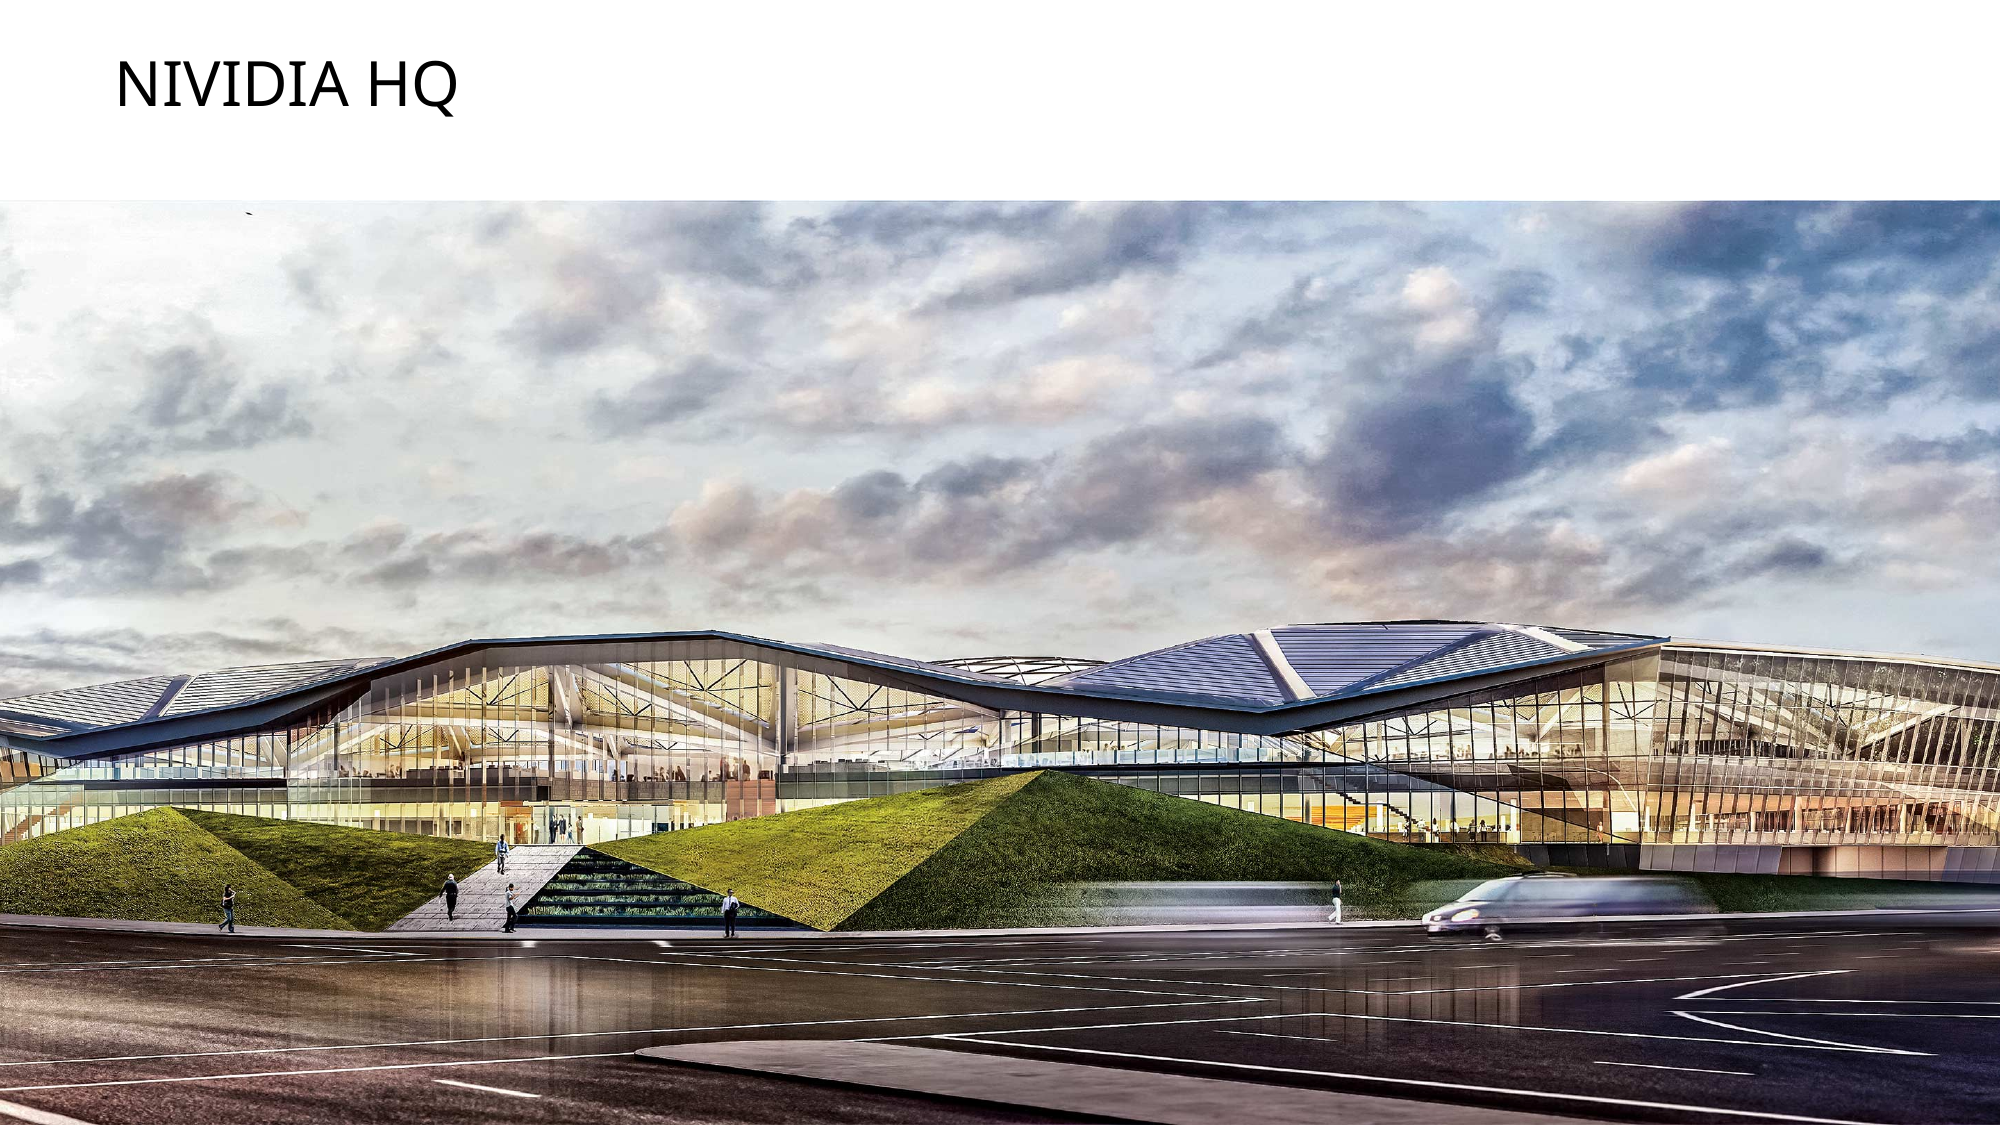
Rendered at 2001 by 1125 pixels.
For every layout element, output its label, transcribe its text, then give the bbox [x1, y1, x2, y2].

list NIVIDIA HQ [99, 45, 1900, 99]
picture [0, 199, 2000, 1125]
